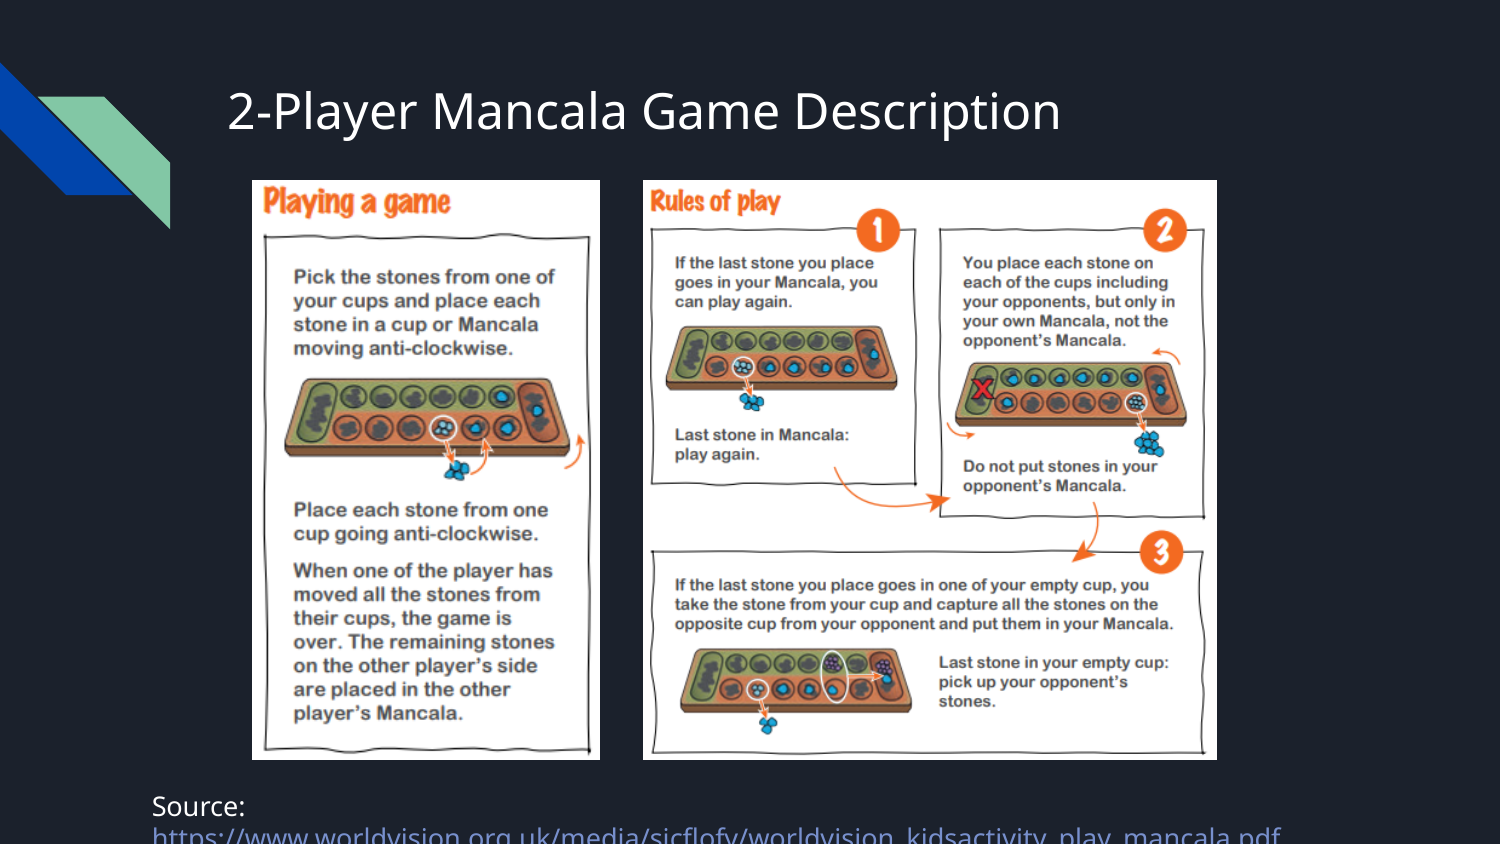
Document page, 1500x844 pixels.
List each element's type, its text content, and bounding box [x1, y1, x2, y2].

title 2-Player Mancala Game Description [212, 64, 1368, 215]
picture [643, 180, 1218, 761]
text_box Source: https://www.worldvision.org.uk/media/sicflofy/worldvision_kidsactivity_play_mancala.pdf [136, 774, 1347, 832]
picture [252, 180, 600, 761]
